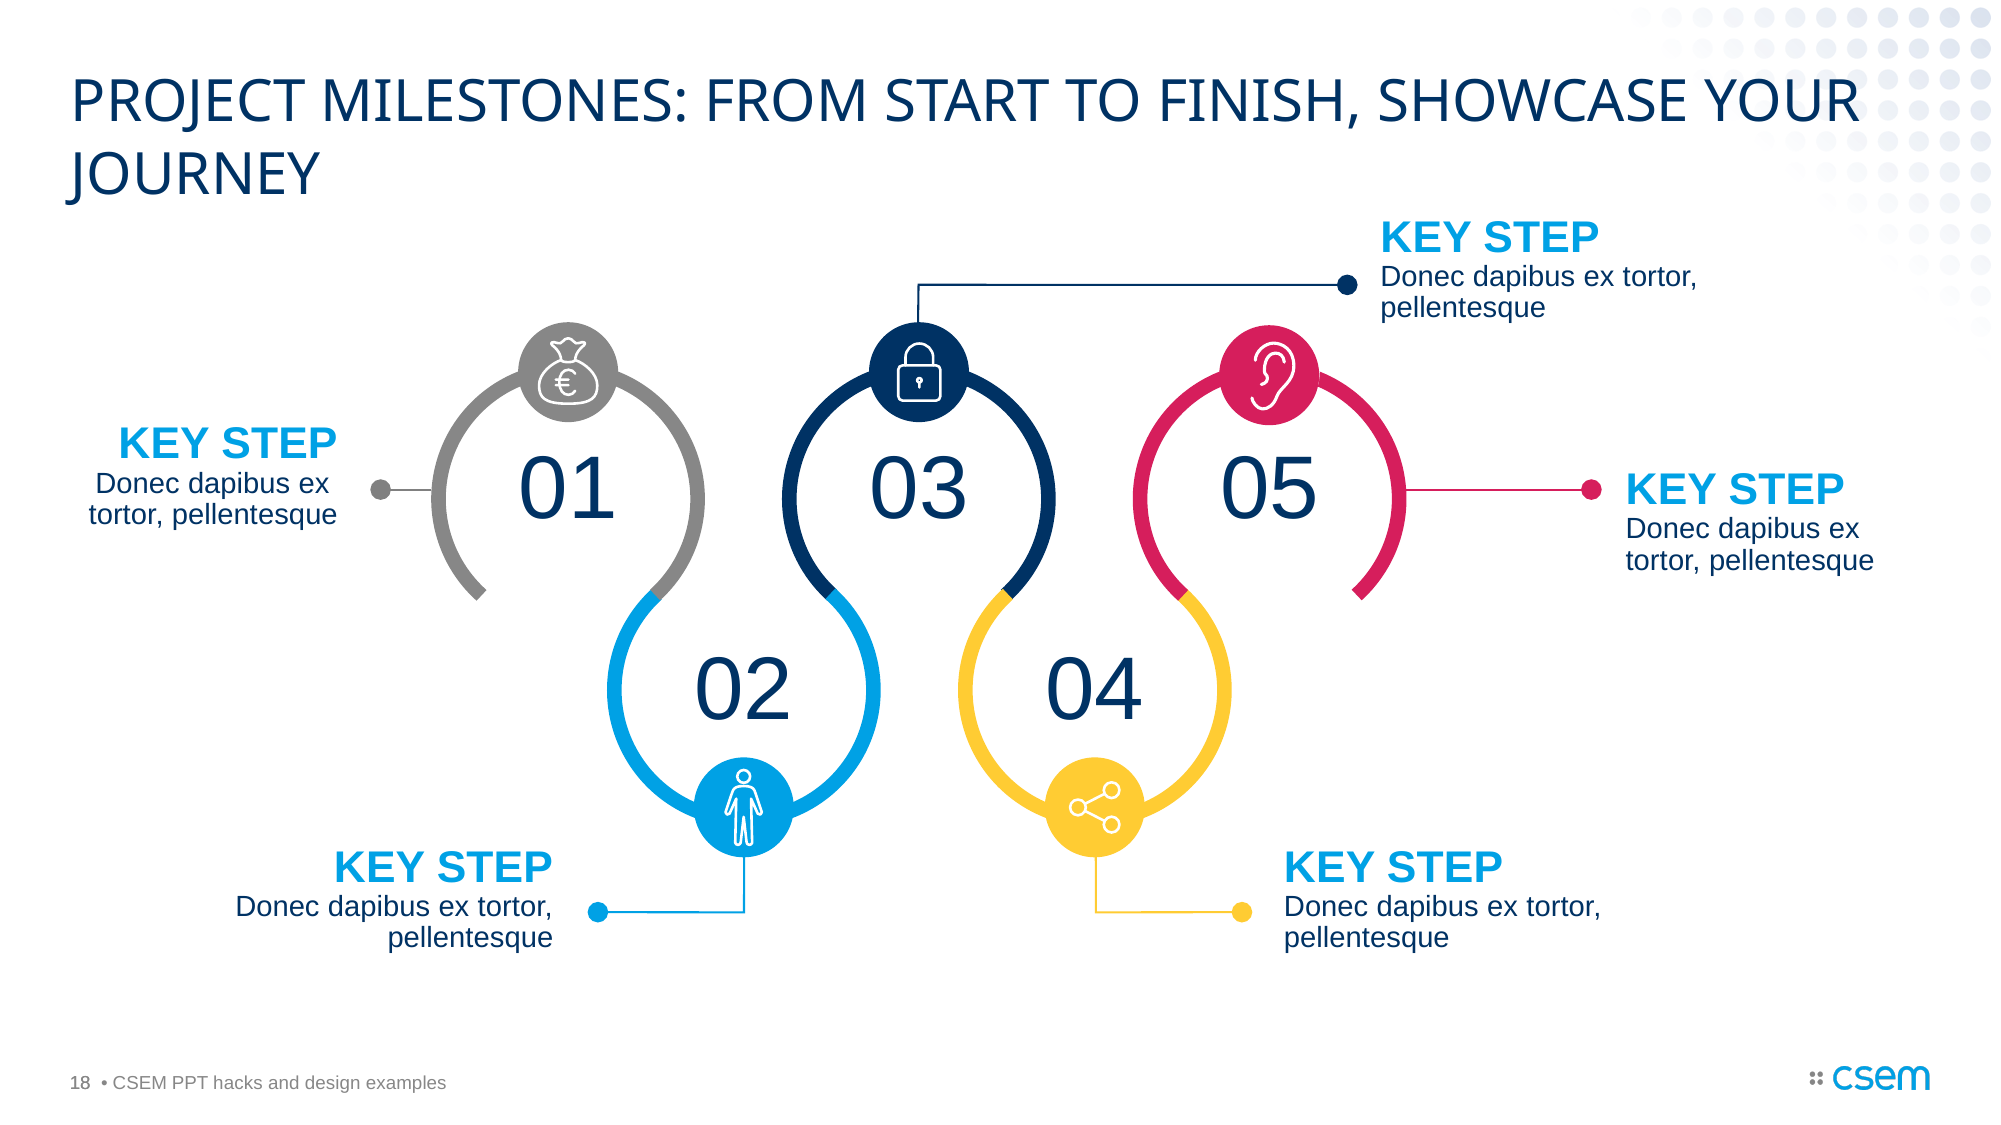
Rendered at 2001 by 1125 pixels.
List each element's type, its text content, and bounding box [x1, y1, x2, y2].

text_box 05 [1178, 434, 1361, 548]
text_box KEY STEP Donec dapibus ex tortor, pellentesque [1605, 459, 1901, 587]
text_box 02 [652, 636, 835, 749]
picture [1809, 1066, 1839, 1090]
picture [1837, 1066, 1869, 1090]
picture [1880, 1071, 1890, 1075]
picture [1860, 1066, 1880, 1090]
picture [1611, 7, 1991, 362]
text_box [693, 757, 794, 858]
slide_number 18 [48, 1049, 91, 1094]
text_box [788, 378, 1050, 595]
text_box KEY STEP Donec dapibus ex tortor, pellentesque [1360, 206, 1727, 334]
text_box 04 [1003, 636, 1186, 749]
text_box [1044, 757, 1145, 858]
text_box [587, 858, 746, 923]
text_box [613, 592, 875, 811]
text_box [1219, 325, 1320, 426]
text_box KEY STEP Donec dapibus ex tortor, pellentesque [206, 836, 574, 964]
text_box [1139, 378, 1401, 597]
text_box KEY STEP Donec dapibus ex tortor, pellentesque [1263, 836, 1631, 964]
picture [1903, 1070, 1911, 1090]
text_box KEY STEP Donec dapibus ex tortor, pellentesque [63, 413, 358, 541]
text_box [964, 593, 1226, 811]
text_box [868, 322, 969, 423]
text_box [437, 378, 699, 597]
text_box 03 [827, 434, 1011, 548]
text_box [1094, 858, 1253, 923]
picture [1916, 1070, 1925, 1090]
title Project milestones: From start to finish, showcase your journey [70, 60, 1930, 208]
picture [1880, 1066, 1902, 1090]
text_box 01 [476, 434, 660, 548]
text_box [917, 274, 1358, 322]
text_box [518, 322, 619, 423]
